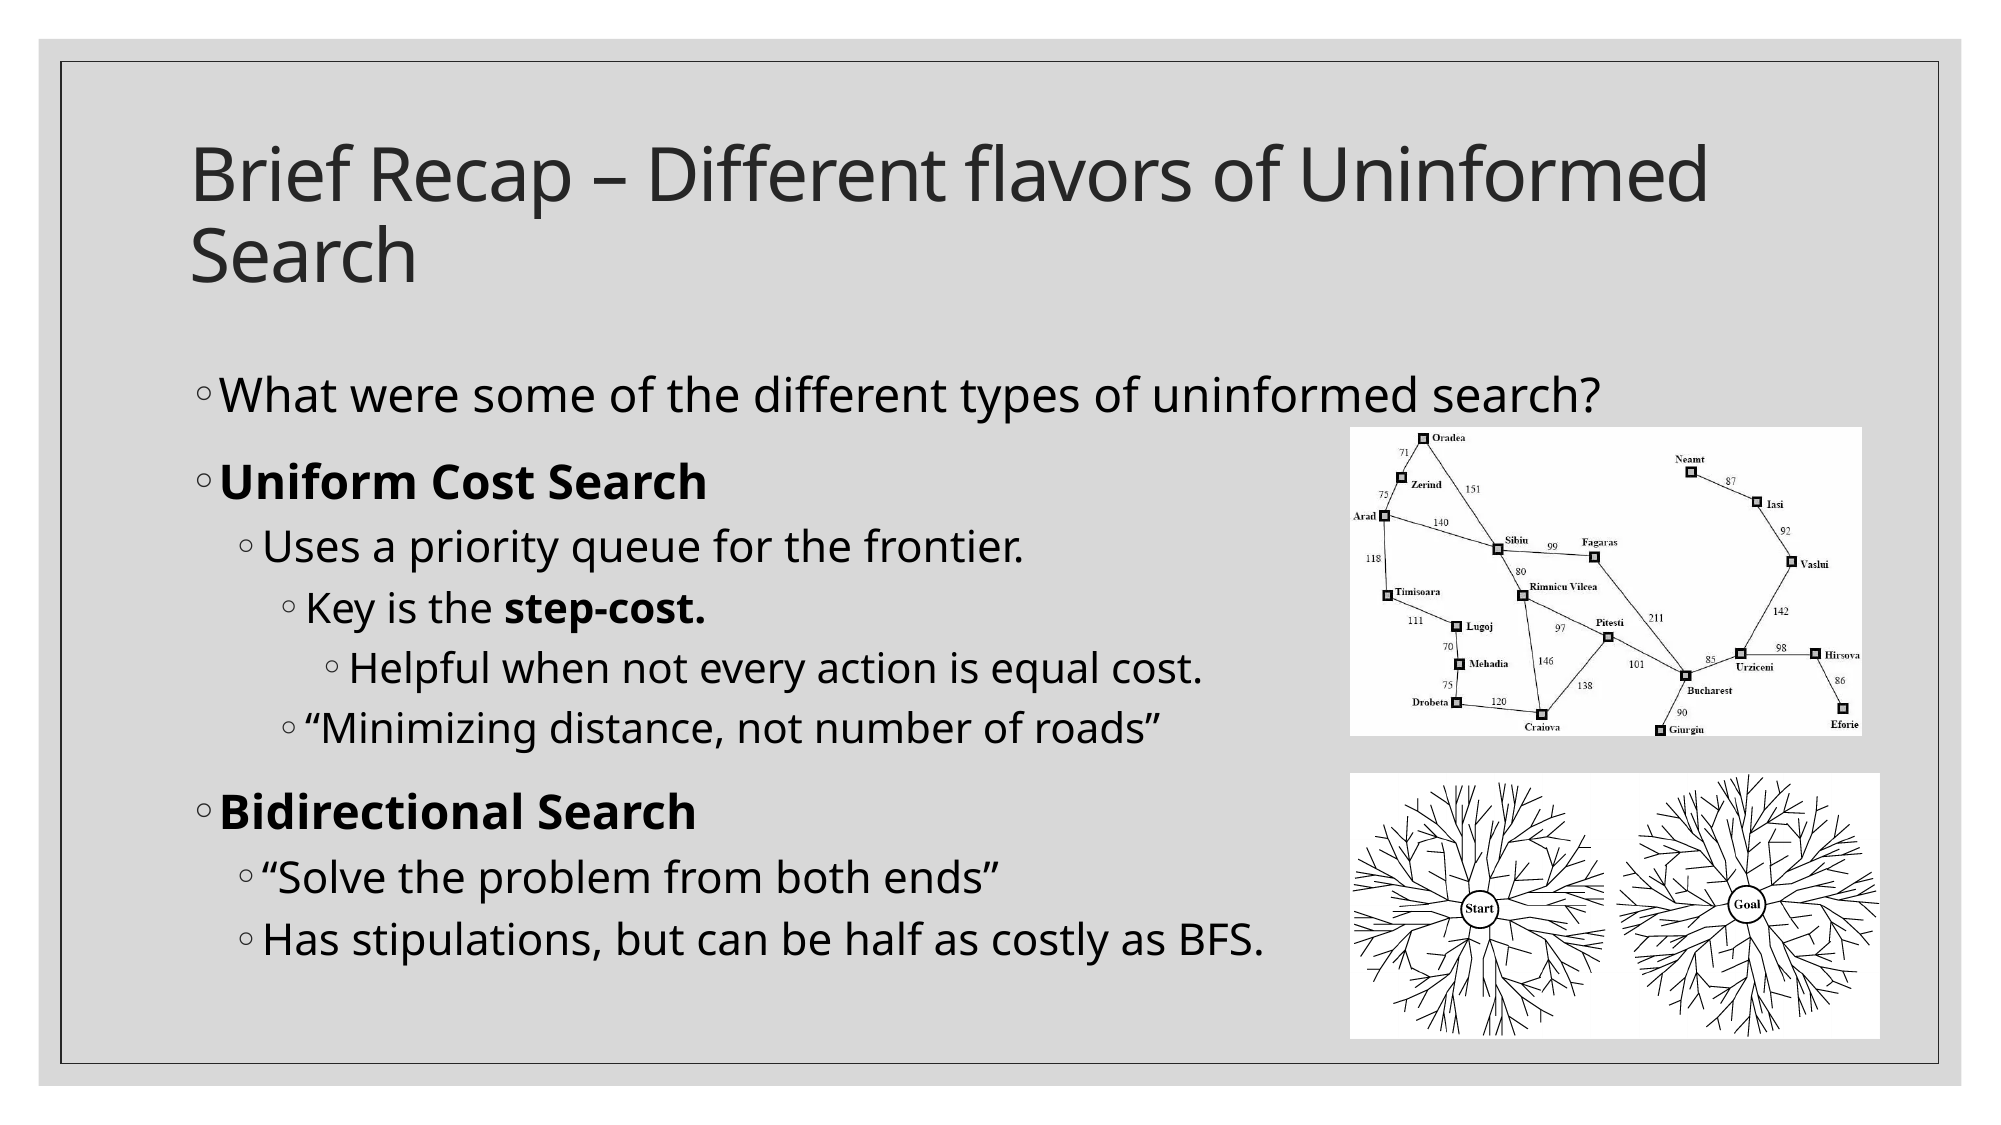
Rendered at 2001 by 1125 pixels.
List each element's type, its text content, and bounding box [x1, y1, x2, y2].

title Brief Recap – Different flavors of Uninformed Search [174, 105, 1825, 331]
text_box [174, 345, 1825, 977]
picture [1350, 773, 1880, 1039]
picture [1350, 427, 1862, 736]
